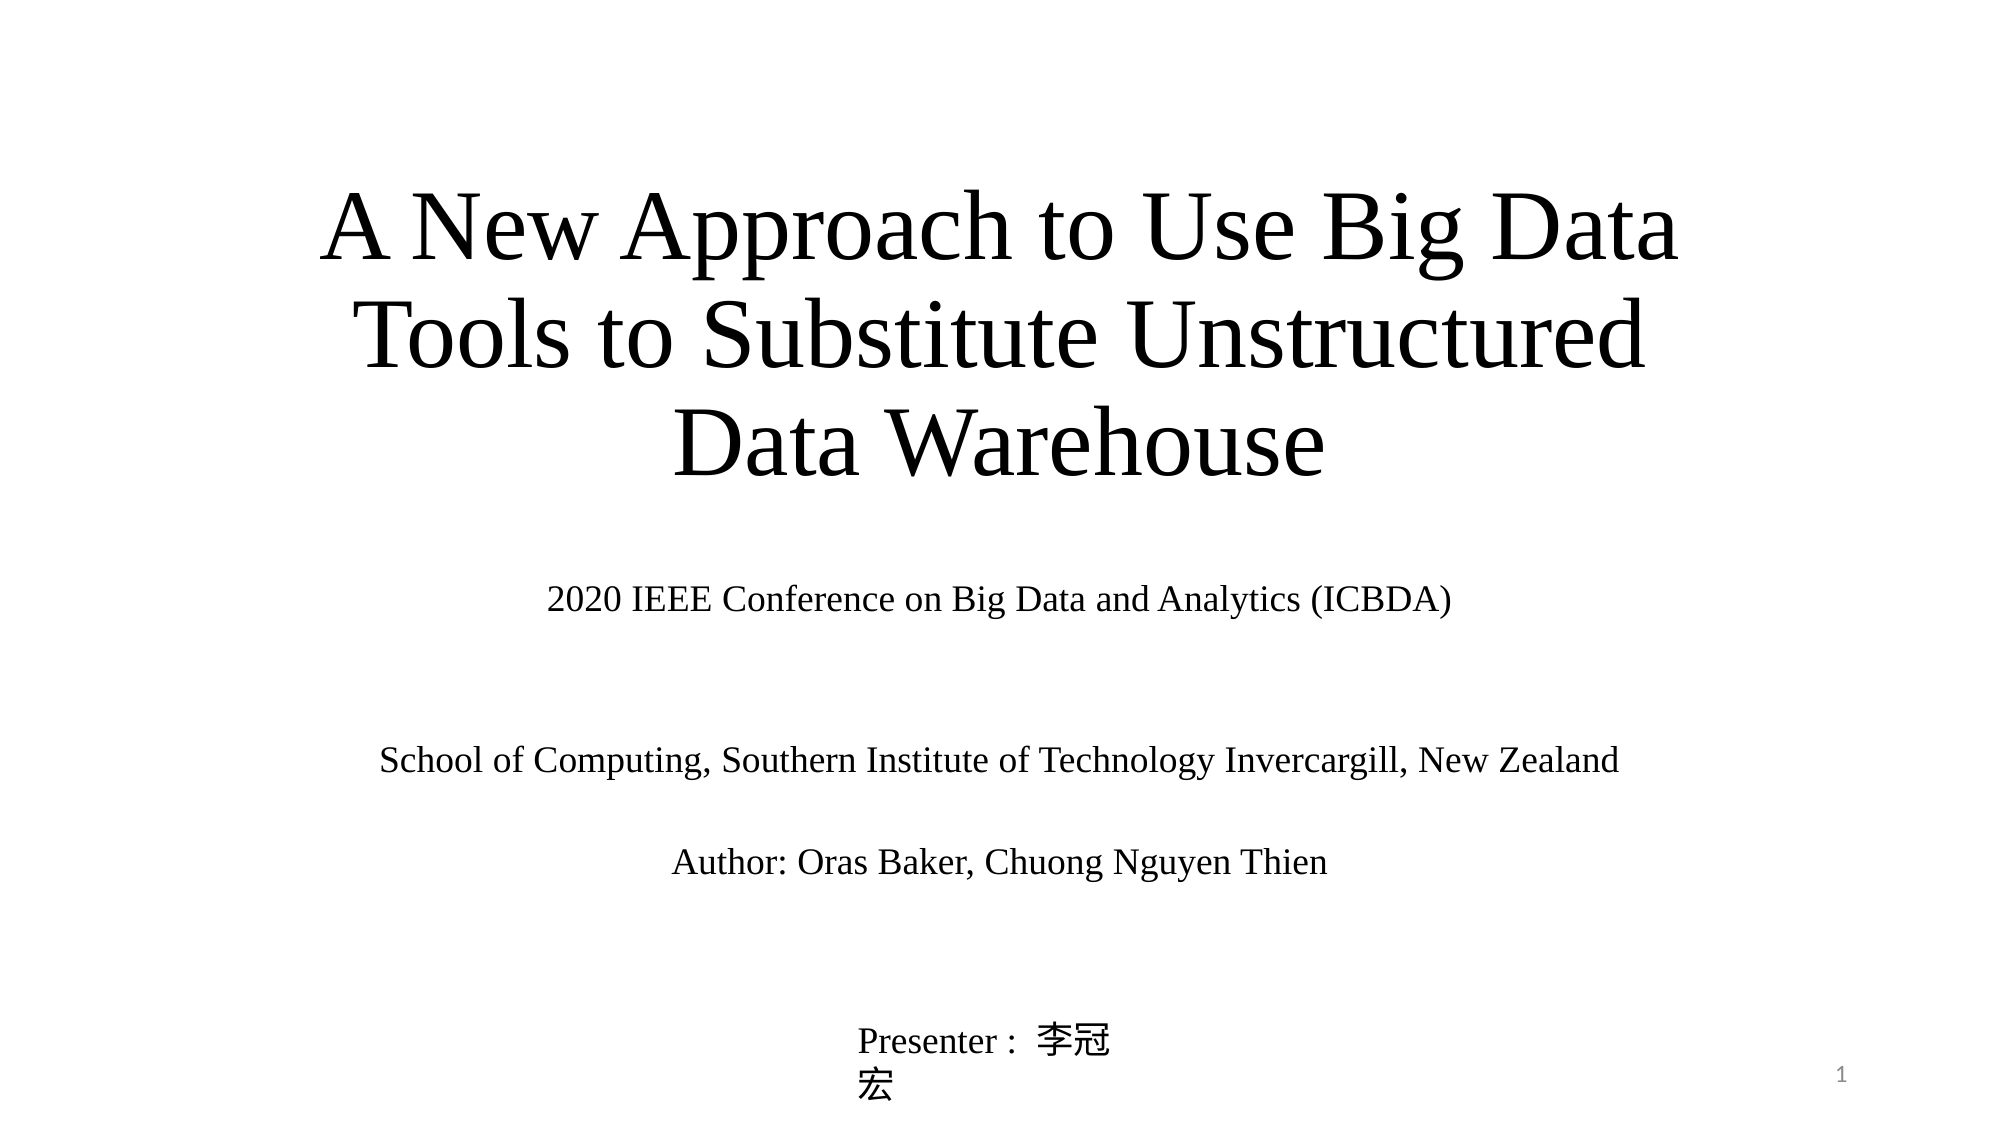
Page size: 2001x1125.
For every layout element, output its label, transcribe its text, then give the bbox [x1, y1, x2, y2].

text_box 2020 IEEE Conference on Big Data and Analytics (ICBDA) [228, 571, 1772, 632]
text_box Author: Oras Baker, Chuong Nguyen Thien [379, 829, 1621, 890]
text_box Presenter : 李冠宏 [843, 1008, 1157, 1114]
title A New Approach to Use Big Data Tools to Substitute Unstructured Data Warehouse [249, 150, 1750, 505]
subtitle School of Computing, Southern Institute of Technology Invercargill, New Zealand [228, 732, 1772, 793]
slide_number 1 [1412, 1042, 1863, 1103]
